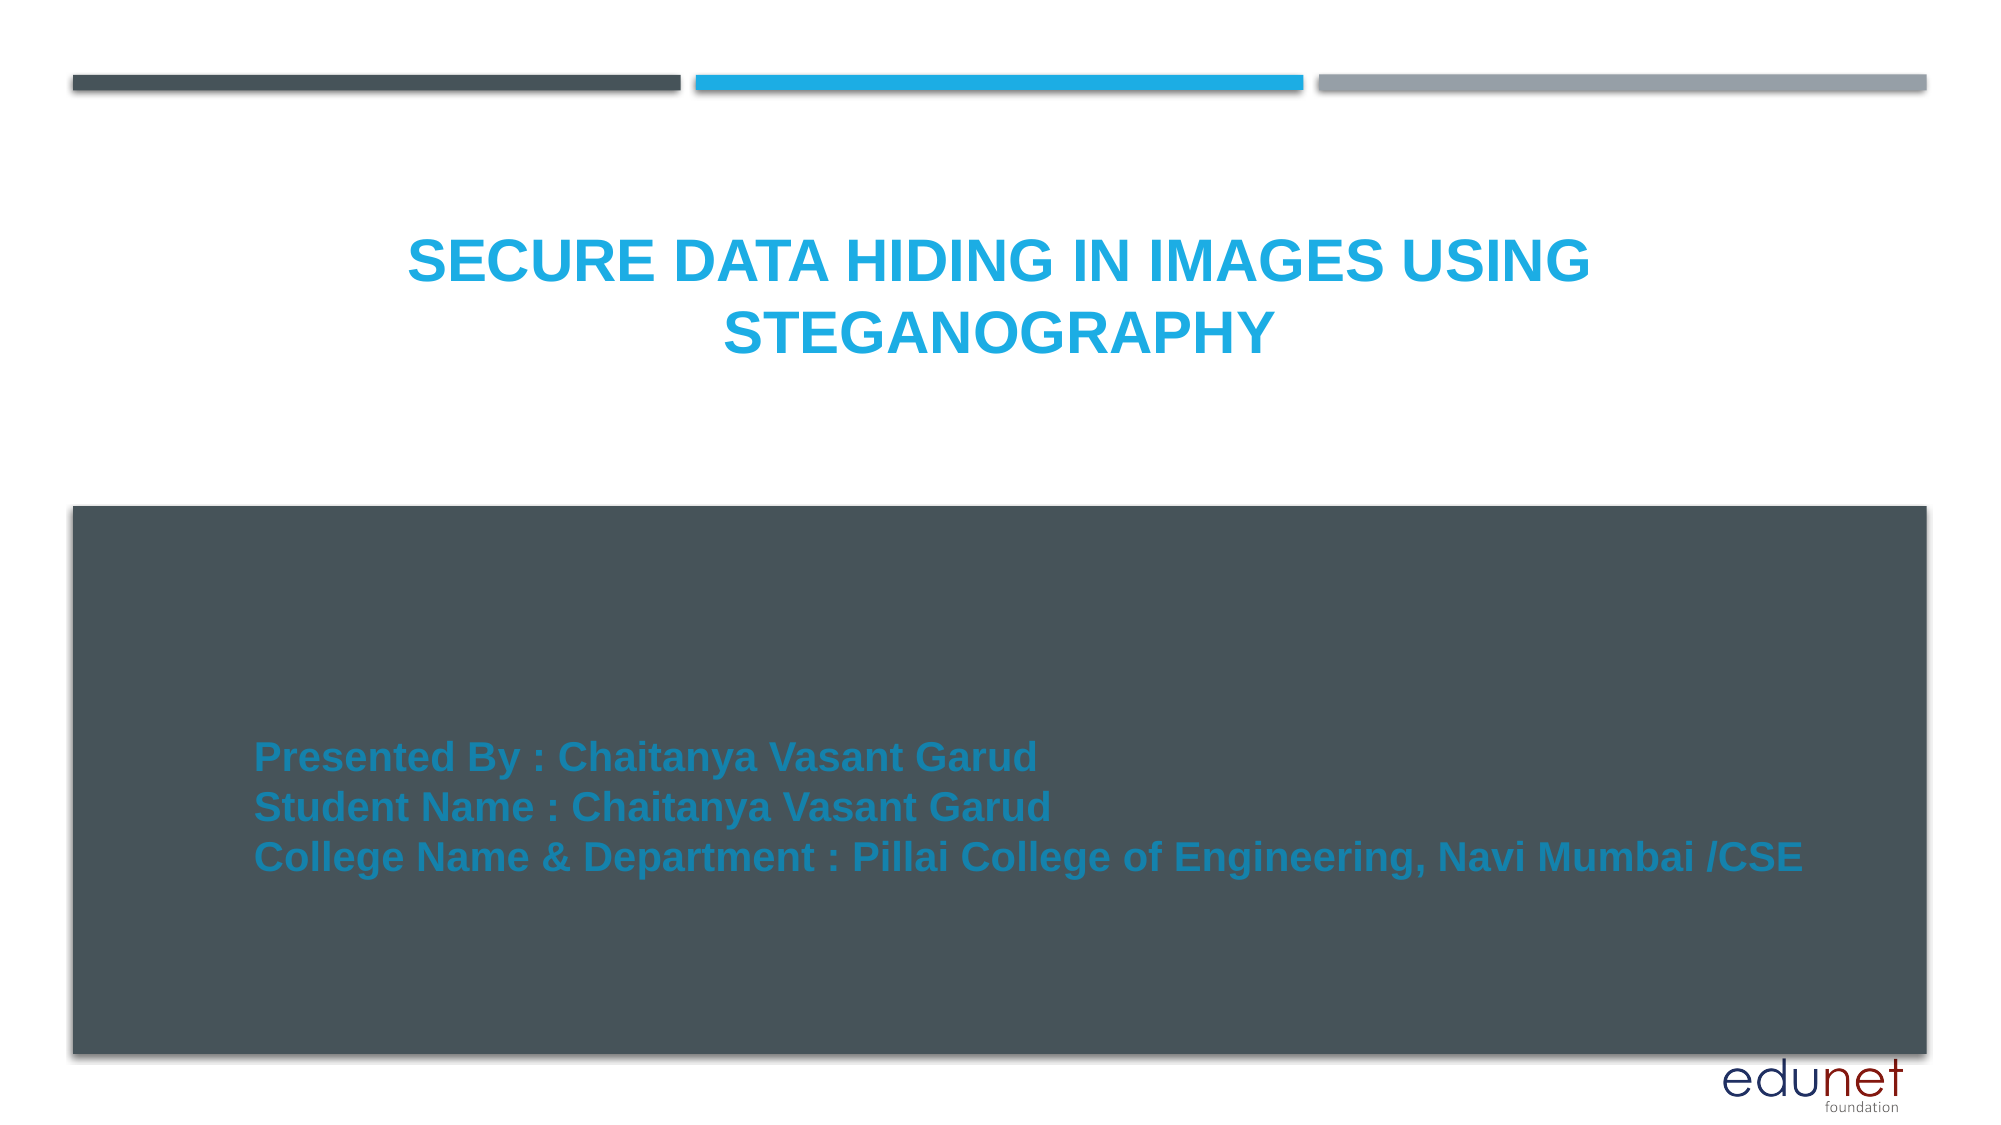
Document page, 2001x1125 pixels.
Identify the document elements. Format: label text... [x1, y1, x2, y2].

picture [1719, 1056, 1905, 1116]
title Secure Data Hiding in Images Using Steganography [249, 212, 1750, 373]
text_box Presented By : Chaitanya Vasant Garud Student Name : Chaitanya Vasant Garud College Name & Department : Pillai College of Engineering, Navi Mumbai /CSE [238, 722, 1929, 938]
